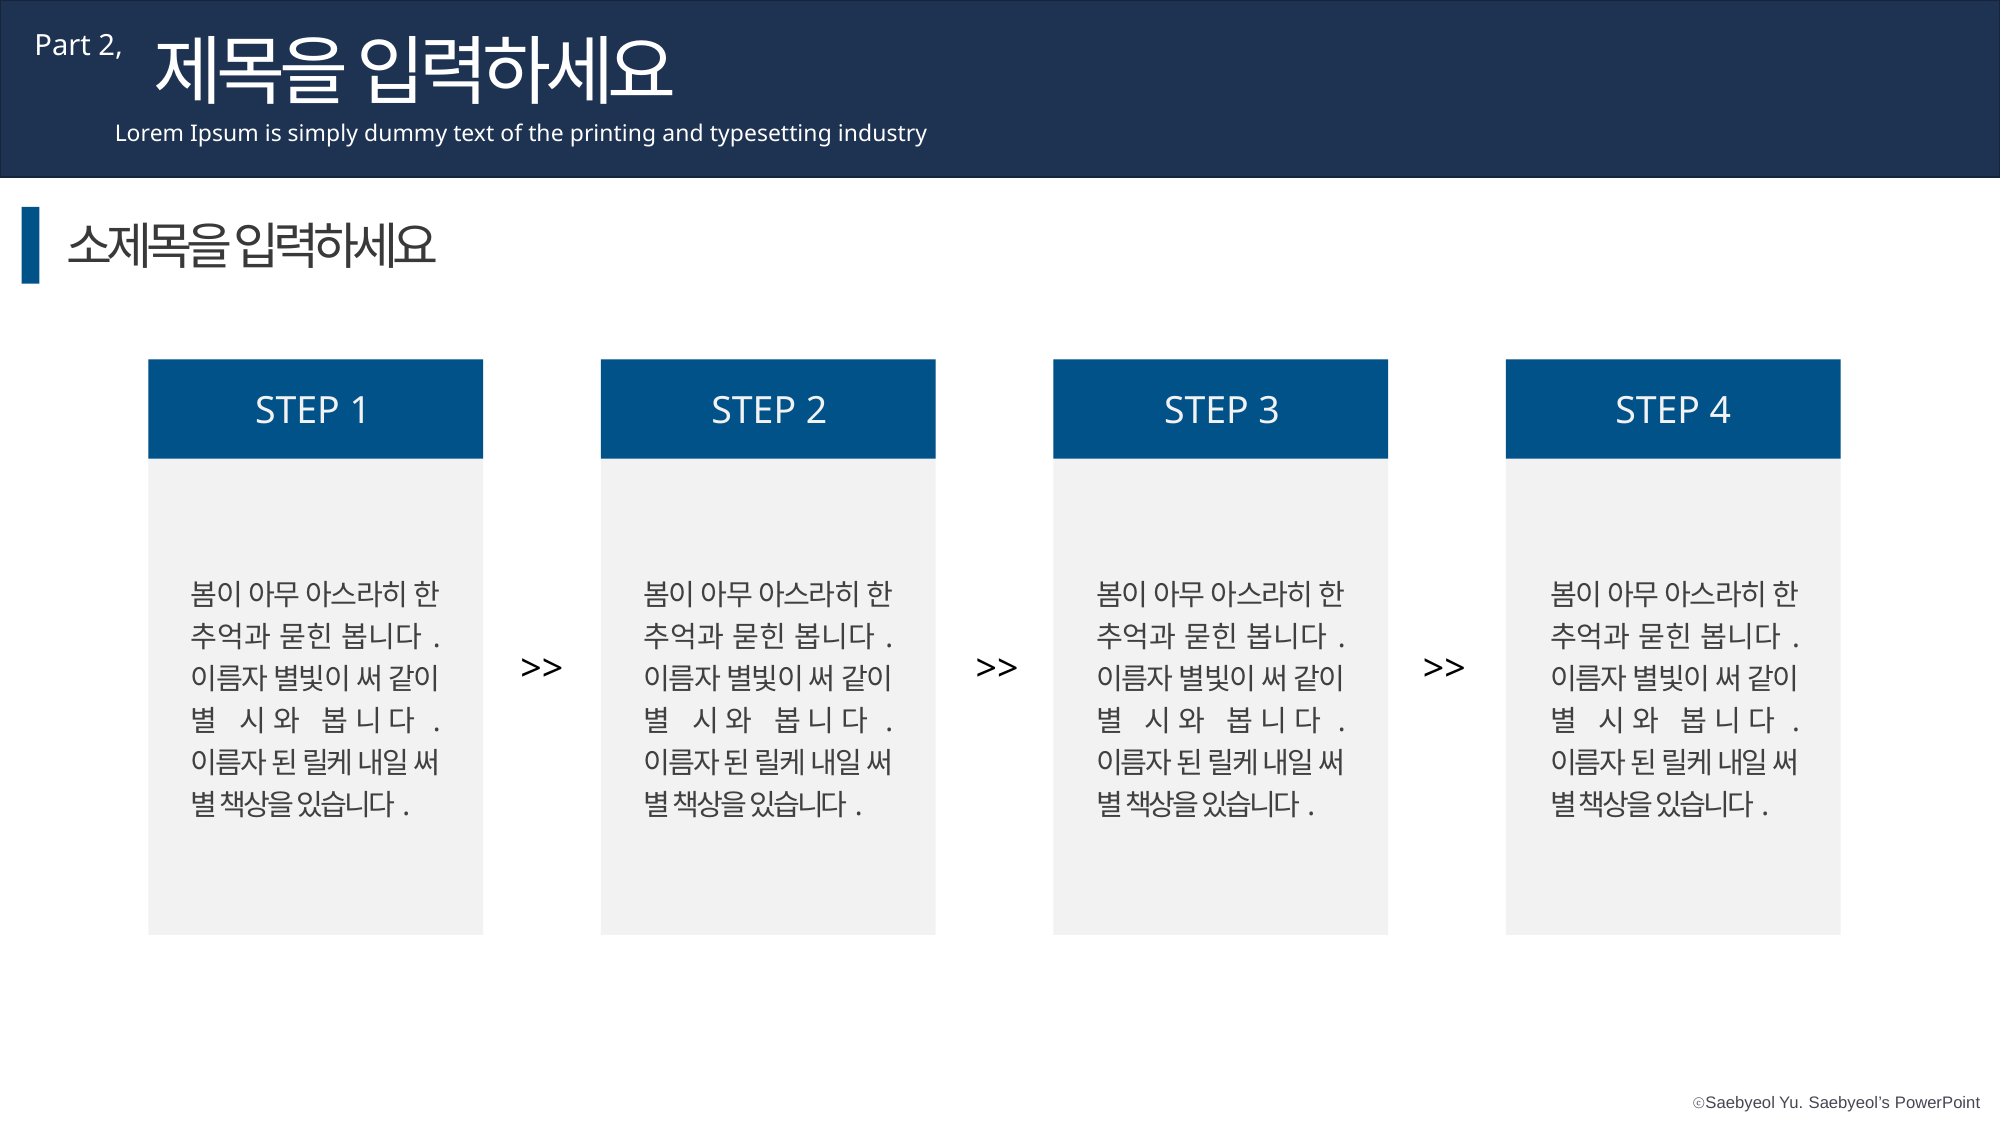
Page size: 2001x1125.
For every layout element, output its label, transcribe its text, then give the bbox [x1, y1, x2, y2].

text_box [1505, 358, 1842, 460]
text_box STEP 4 [1600, 378, 1747, 438]
text_box STEP 1 [240, 378, 386, 438]
text_box 제목을 입력하세요 [139, 16, 692, 110]
text_box STEP 3 [1149, 378, 1295, 438]
text_box [600, 460, 937, 936]
text_box 봄이 아무 아스라히 한 추억과 묻힌 봅니다. 이름자 별빛이 써 같이 별 시와 봅니다. 이름자 된 릴케 내일 써 별 책상을 있습니다. [176, 562, 453, 829]
text_box [1052, 460, 1389, 936]
text_box STEP 2 [696, 378, 843, 438]
text_box >> [505, 636, 579, 696]
text_box [21, 206, 40, 285]
text_box [147, 358, 484, 460]
text_box >> [960, 636, 1034, 696]
text_box 봄이 아무 아스라히 한 추억과 묻힌 봅니다. 이름자 별빛이 써 같이 별 시와 봅니다. 이름자 된 릴케 내일 써 별 책상을 있습니다. [1535, 562, 1812, 829]
text_box [600, 358, 937, 460]
text_box >> [1408, 636, 1481, 696]
text_box [1505, 460, 1842, 936]
text_box [1052, 358, 1389, 460]
text_box 소제목을 입력하세요 [52, 207, 454, 283]
text_box 봄이 아무 아스라히 한 추억과 묻힌 봅니다. 이름자 별빛이 써 같이 별 시와 봅니다. 이름자 된 릴케 내일 써 별 책상을 있습니다. [1081, 562, 1358, 829]
text_box Lorem Ipsum is simply dummy text of the printing and typesetting industry [99, 110, 943, 154]
text_box [0, 0, 2000, 178]
text_box 봄이 아무 아스라히 한 추억과 묻힌 봅니다. 이름자 별빛이 써 같이 별 시와 봅니다. 이름자 된 릴케 내일 써 별 책상을 있습니다. [628, 562, 905, 829]
text_box Part 2, [19, 19, 146, 69]
text_box [147, 460, 484, 936]
